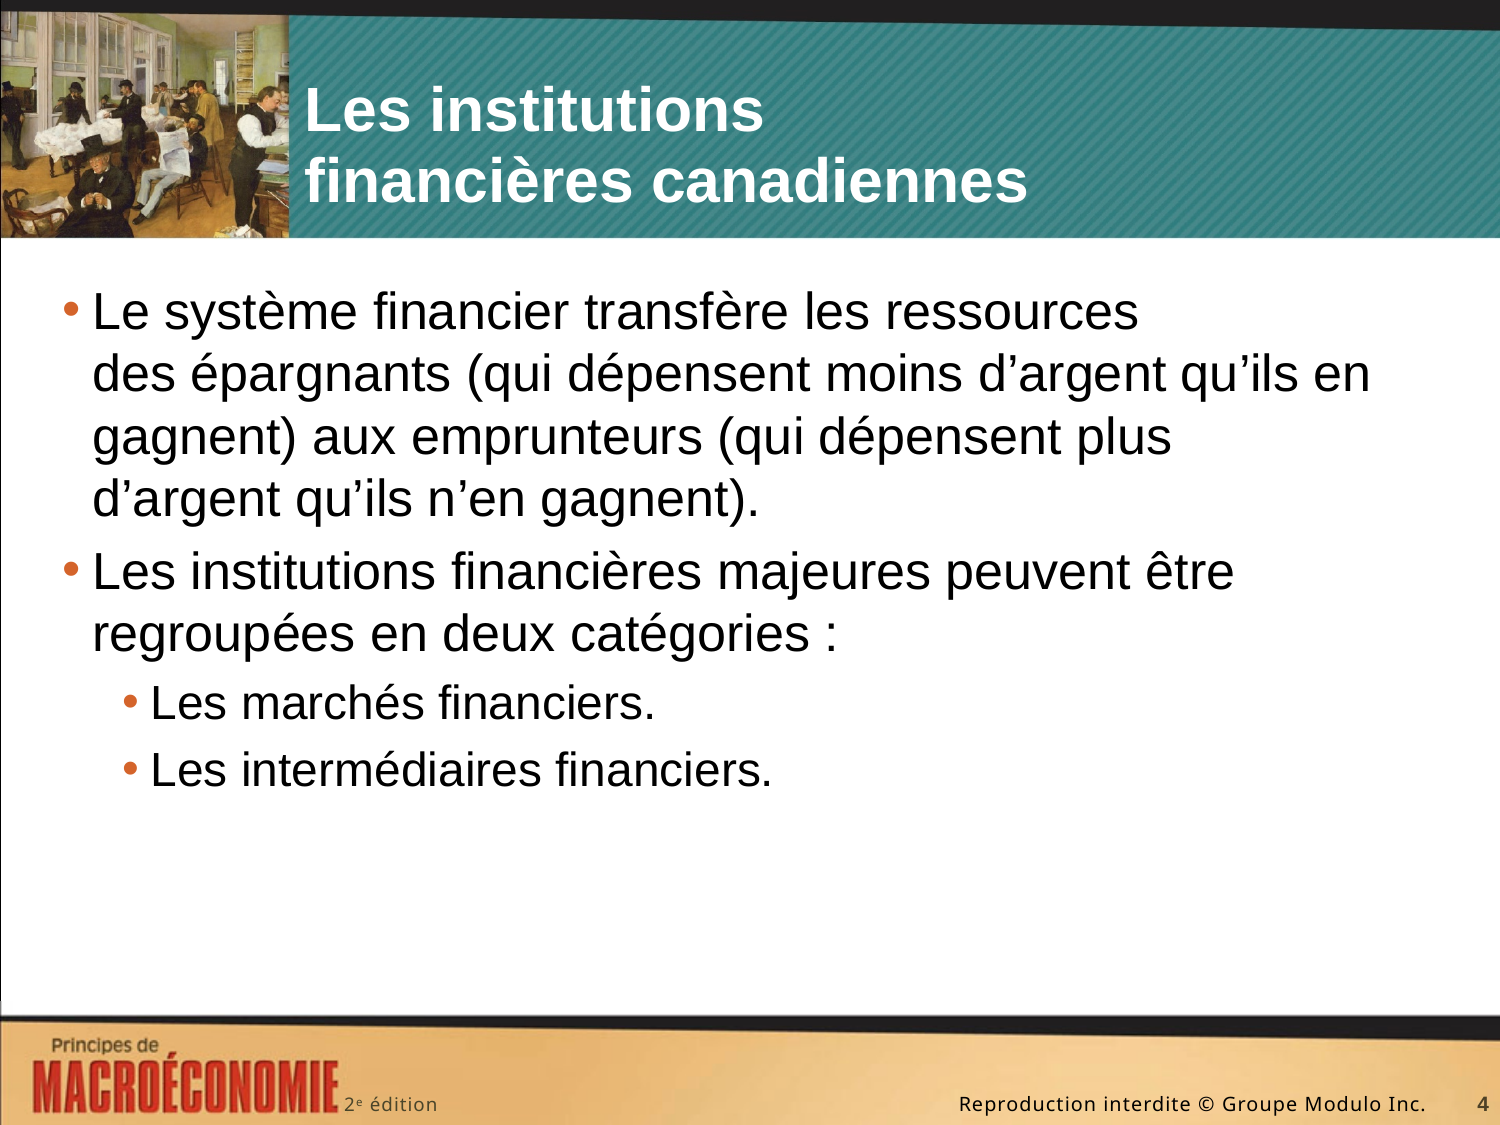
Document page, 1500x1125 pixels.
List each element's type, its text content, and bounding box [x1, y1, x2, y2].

title Les institutions financières canadiennes [304, 32, 1431, 223]
slide_number 4 [1417, 1070, 1489, 1125]
picture [0, 0, 1500, 1125]
picture [1412, 1102, 1417, 1110]
list Le système financier transfère les ressources des épargnants (qui dépensent moins d’argent qu’ils en gagnent) aux emprunteurs (qui dépensent plus d’argent qu’ils n’en gagnent). Les institutions financières majeures peuvent être regroupées en deux catégories : Les marchés financiers. Les intermédiaires financiers. [17, 269, 1431, 1000]
